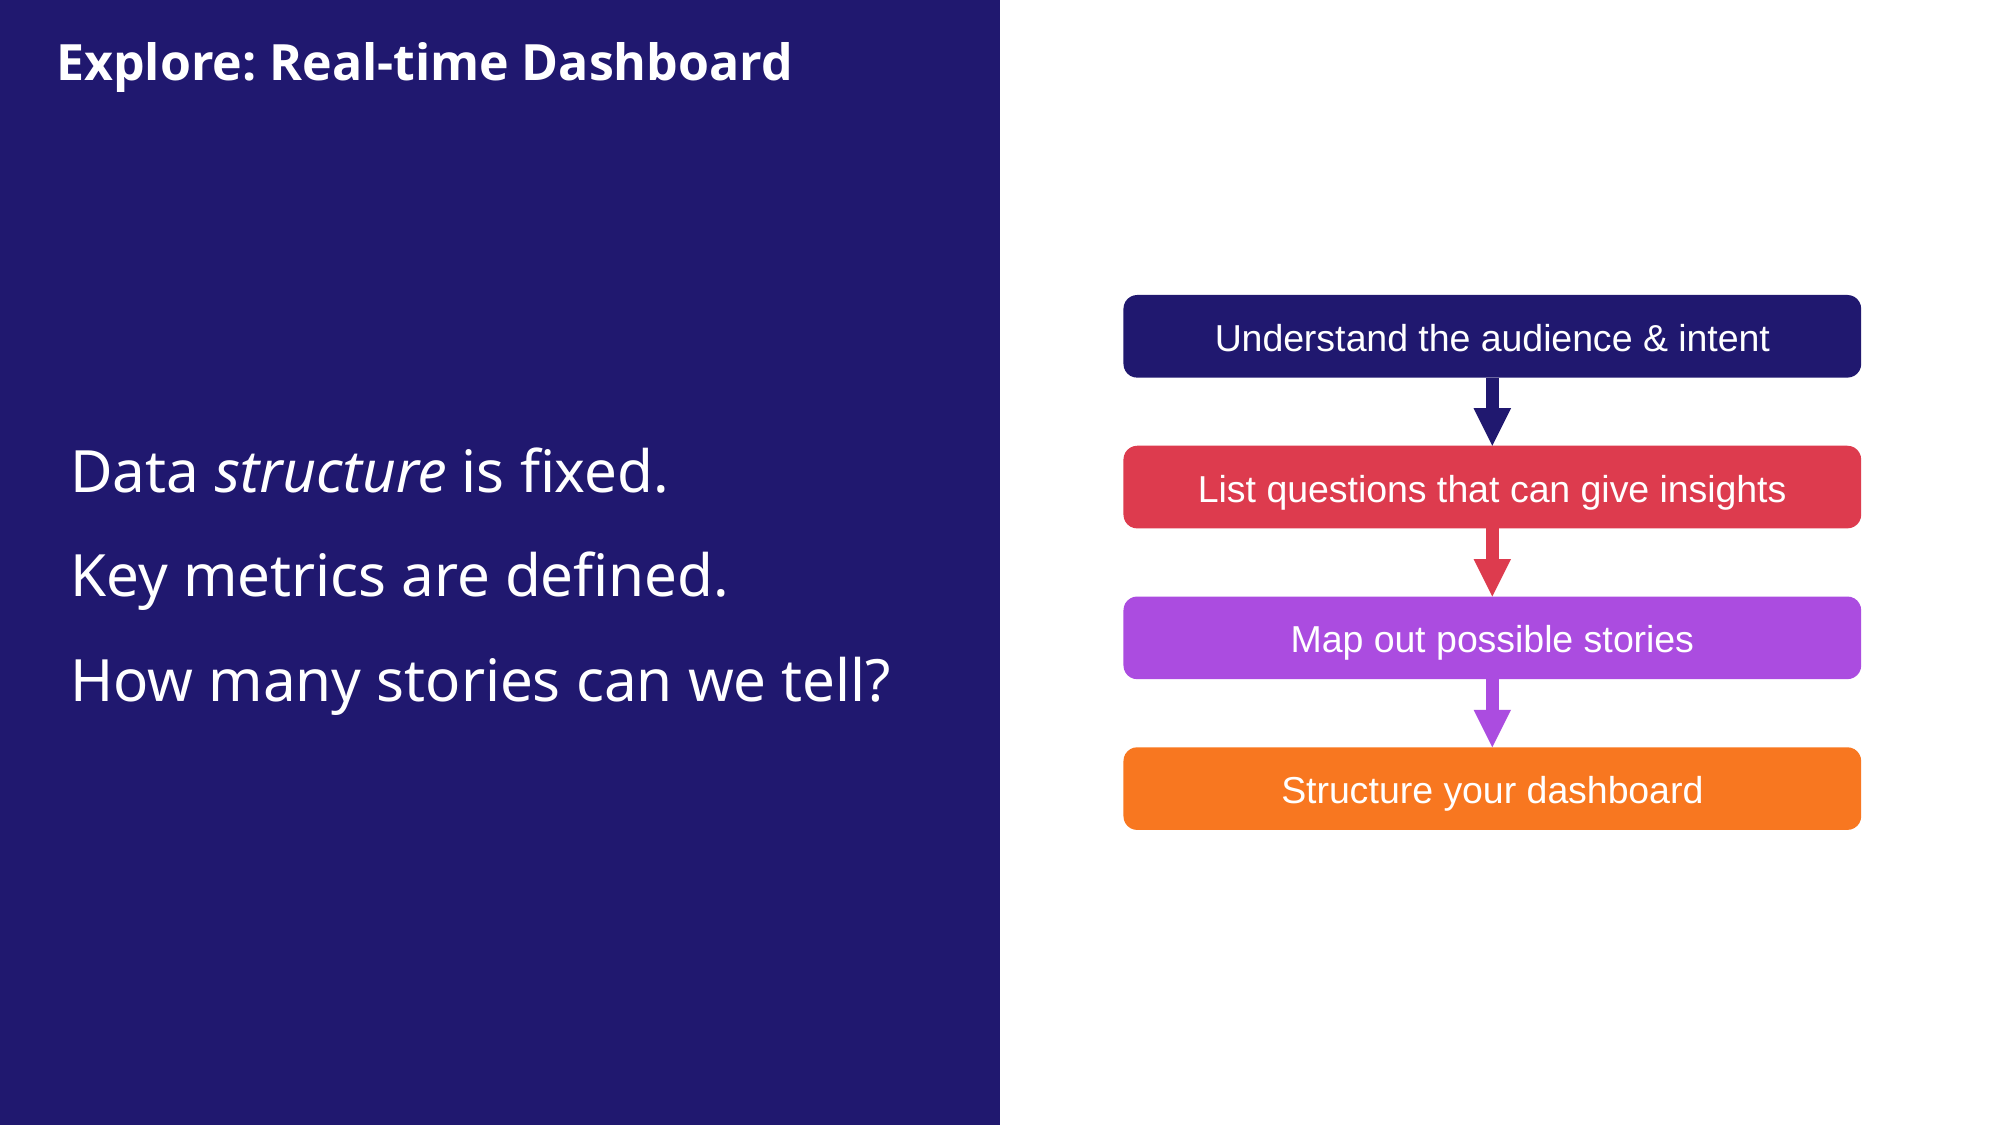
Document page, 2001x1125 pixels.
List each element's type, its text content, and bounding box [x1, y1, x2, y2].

list Explore: Real-time Dashboard [41, 16, 912, 112]
text_box Understand the audience & intent [1122, 293, 1863, 379]
text_box Structure your dashboard [1122, 746, 1863, 831]
text_box List questions that can give insights [1122, 444, 1863, 530]
text_box Map out possible stories [1122, 595, 1863, 681]
list Data structure is fixed. Key metrics are defined. How many stories can we tell? [55, 412, 982, 818]
